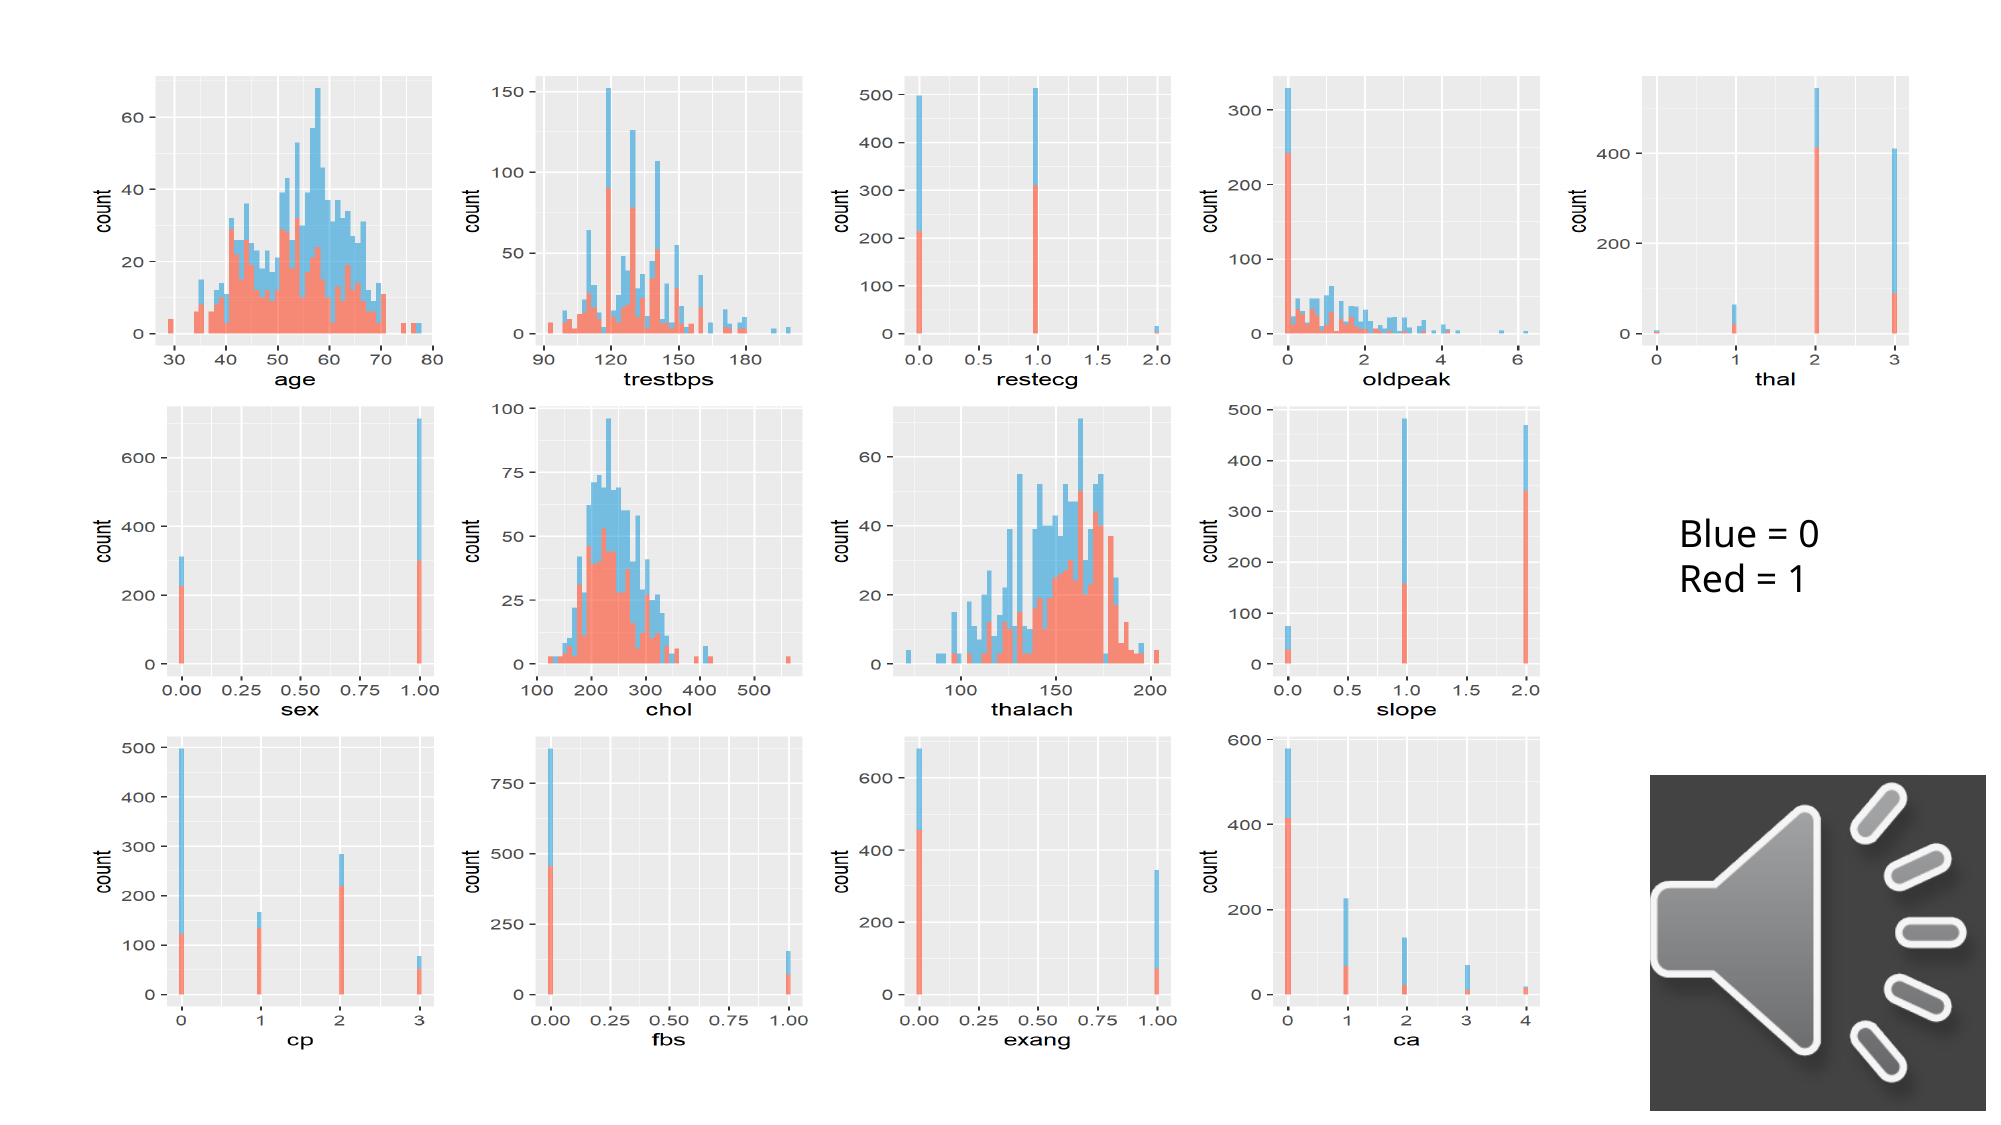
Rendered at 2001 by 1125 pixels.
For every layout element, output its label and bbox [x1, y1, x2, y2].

list [78, 67, 1921, 1058]
picture [1648, 67, 1987, 1112]
